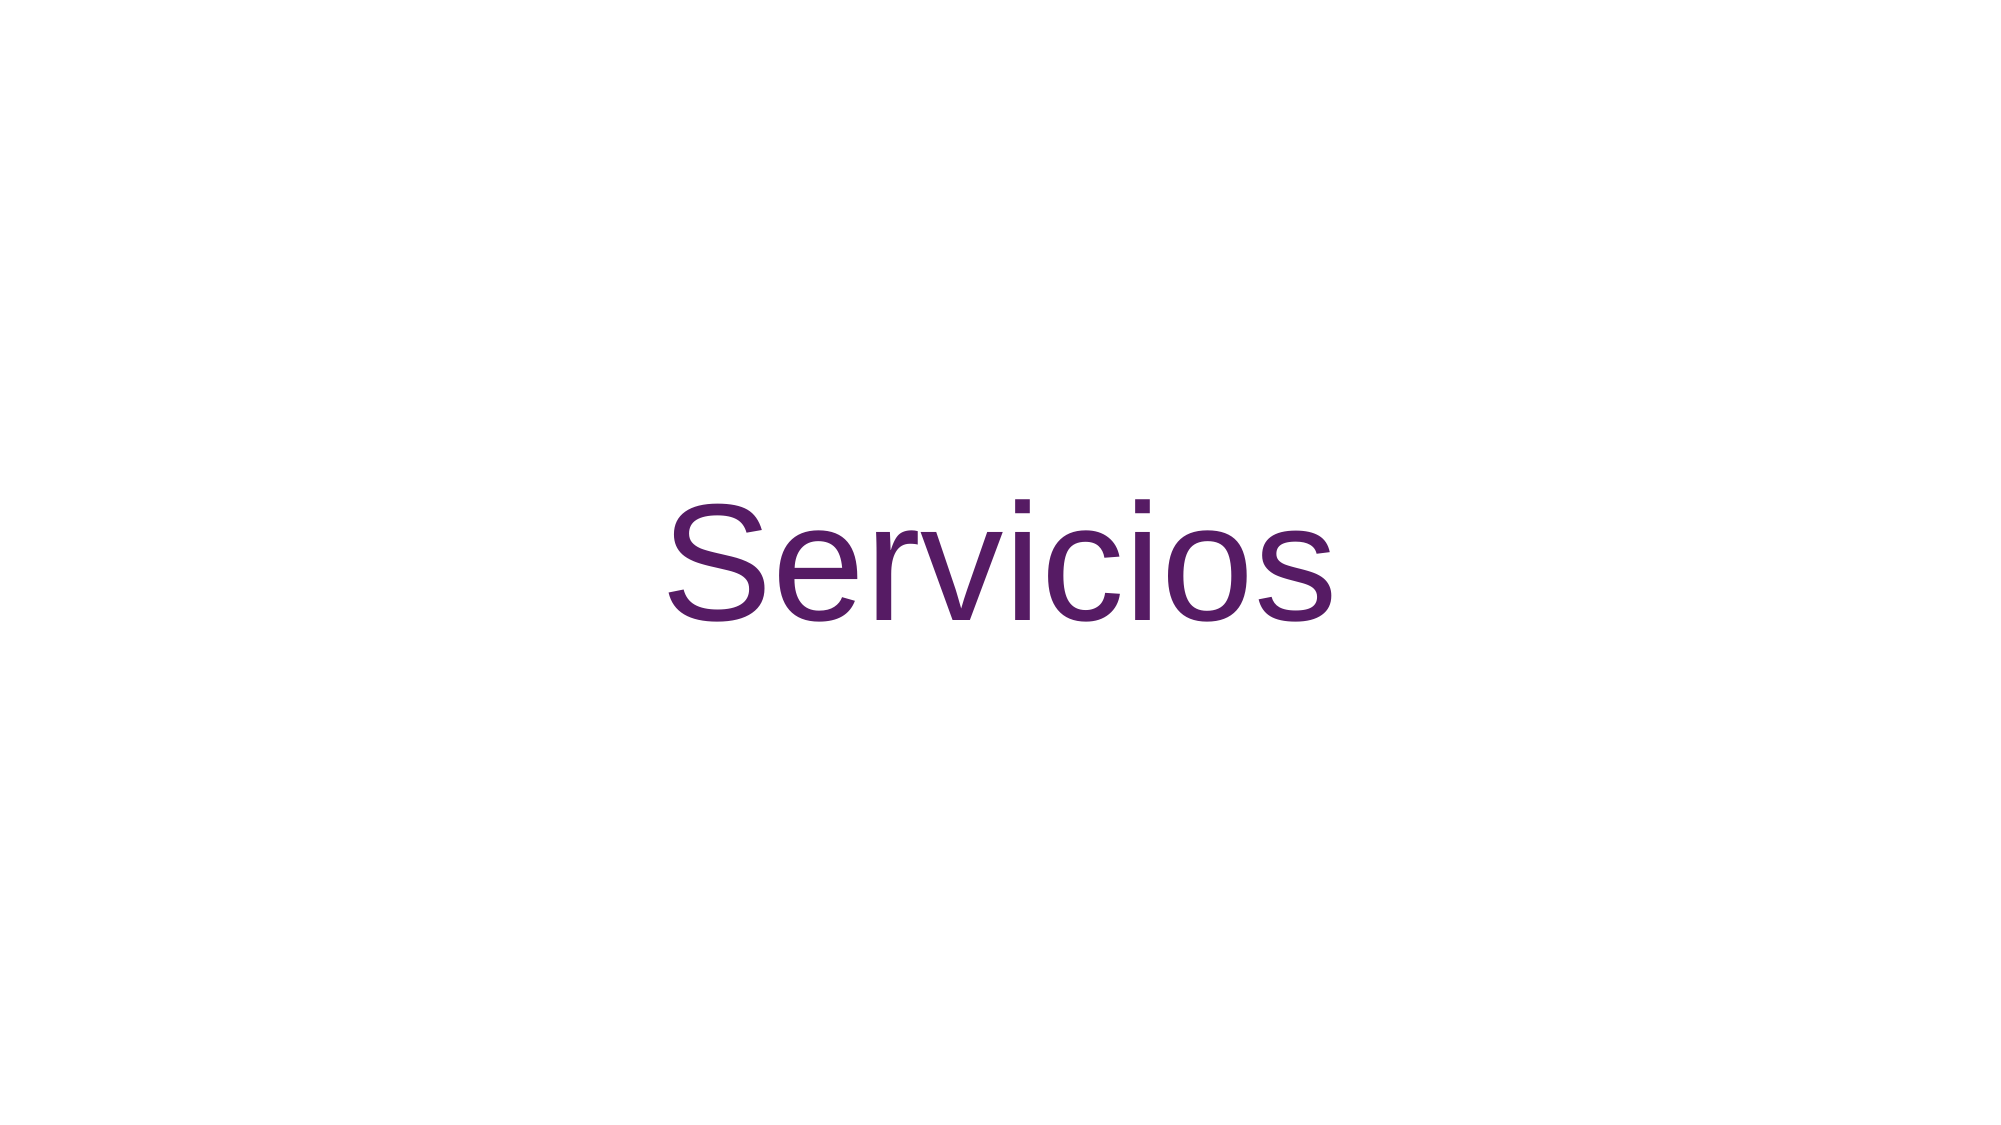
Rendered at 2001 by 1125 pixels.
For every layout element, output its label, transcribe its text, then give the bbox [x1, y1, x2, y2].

title Servicios [249, 460, 1750, 665]
